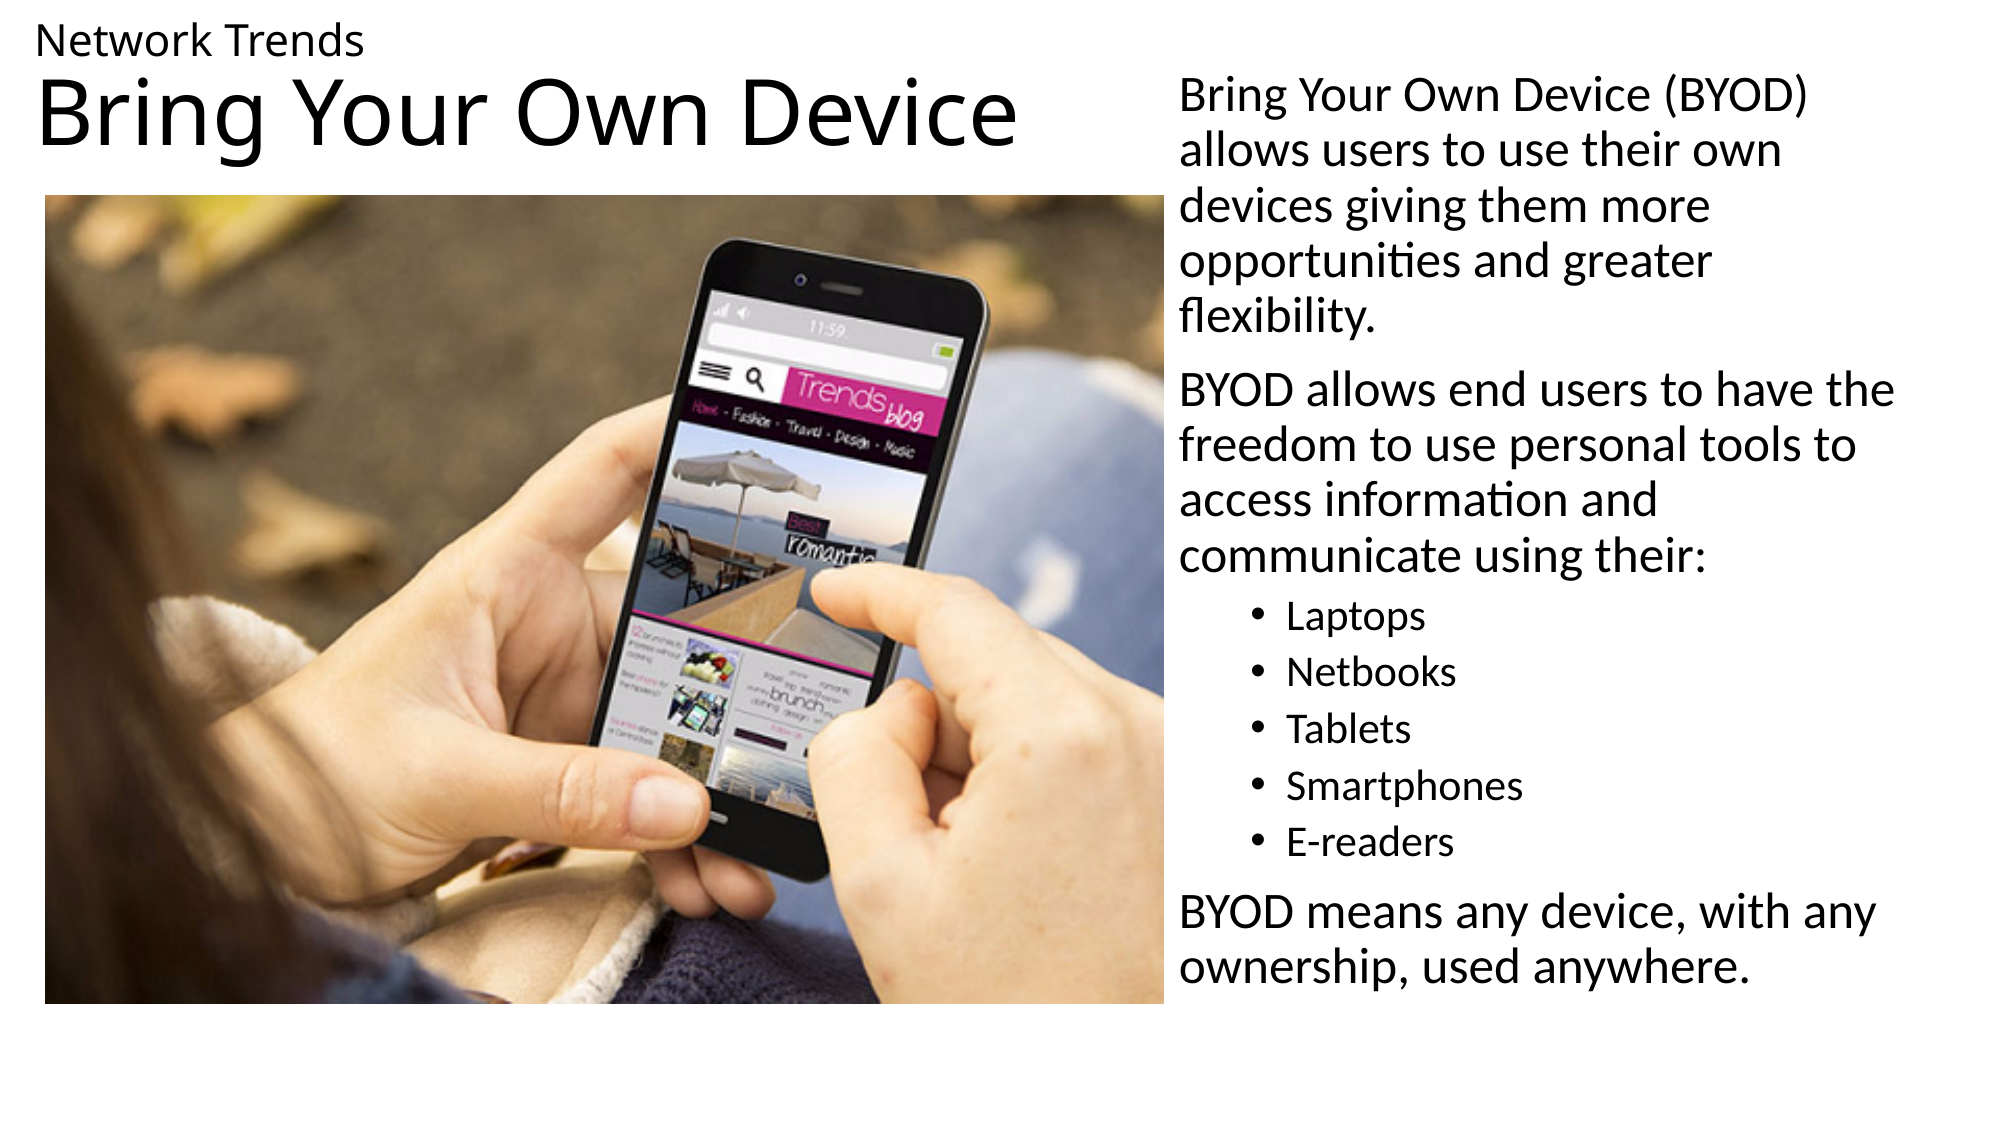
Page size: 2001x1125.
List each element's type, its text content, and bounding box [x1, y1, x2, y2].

title Network Trends Bring Your Own Device [19, 9, 1164, 175]
picture [45, 195, 1164, 1004]
list Bring Your Own Device (BYOD) allows users to use their own devices giving them more opportunities and greater flexibility. BYOD allows end users to have the freedom to use personal tools to access information and communicate using their: Laptops Netbooks Tablets Smartphones E-readers BYOD means any device, with any ownership, used anywhere. [1164, 60, 1937, 1004]
